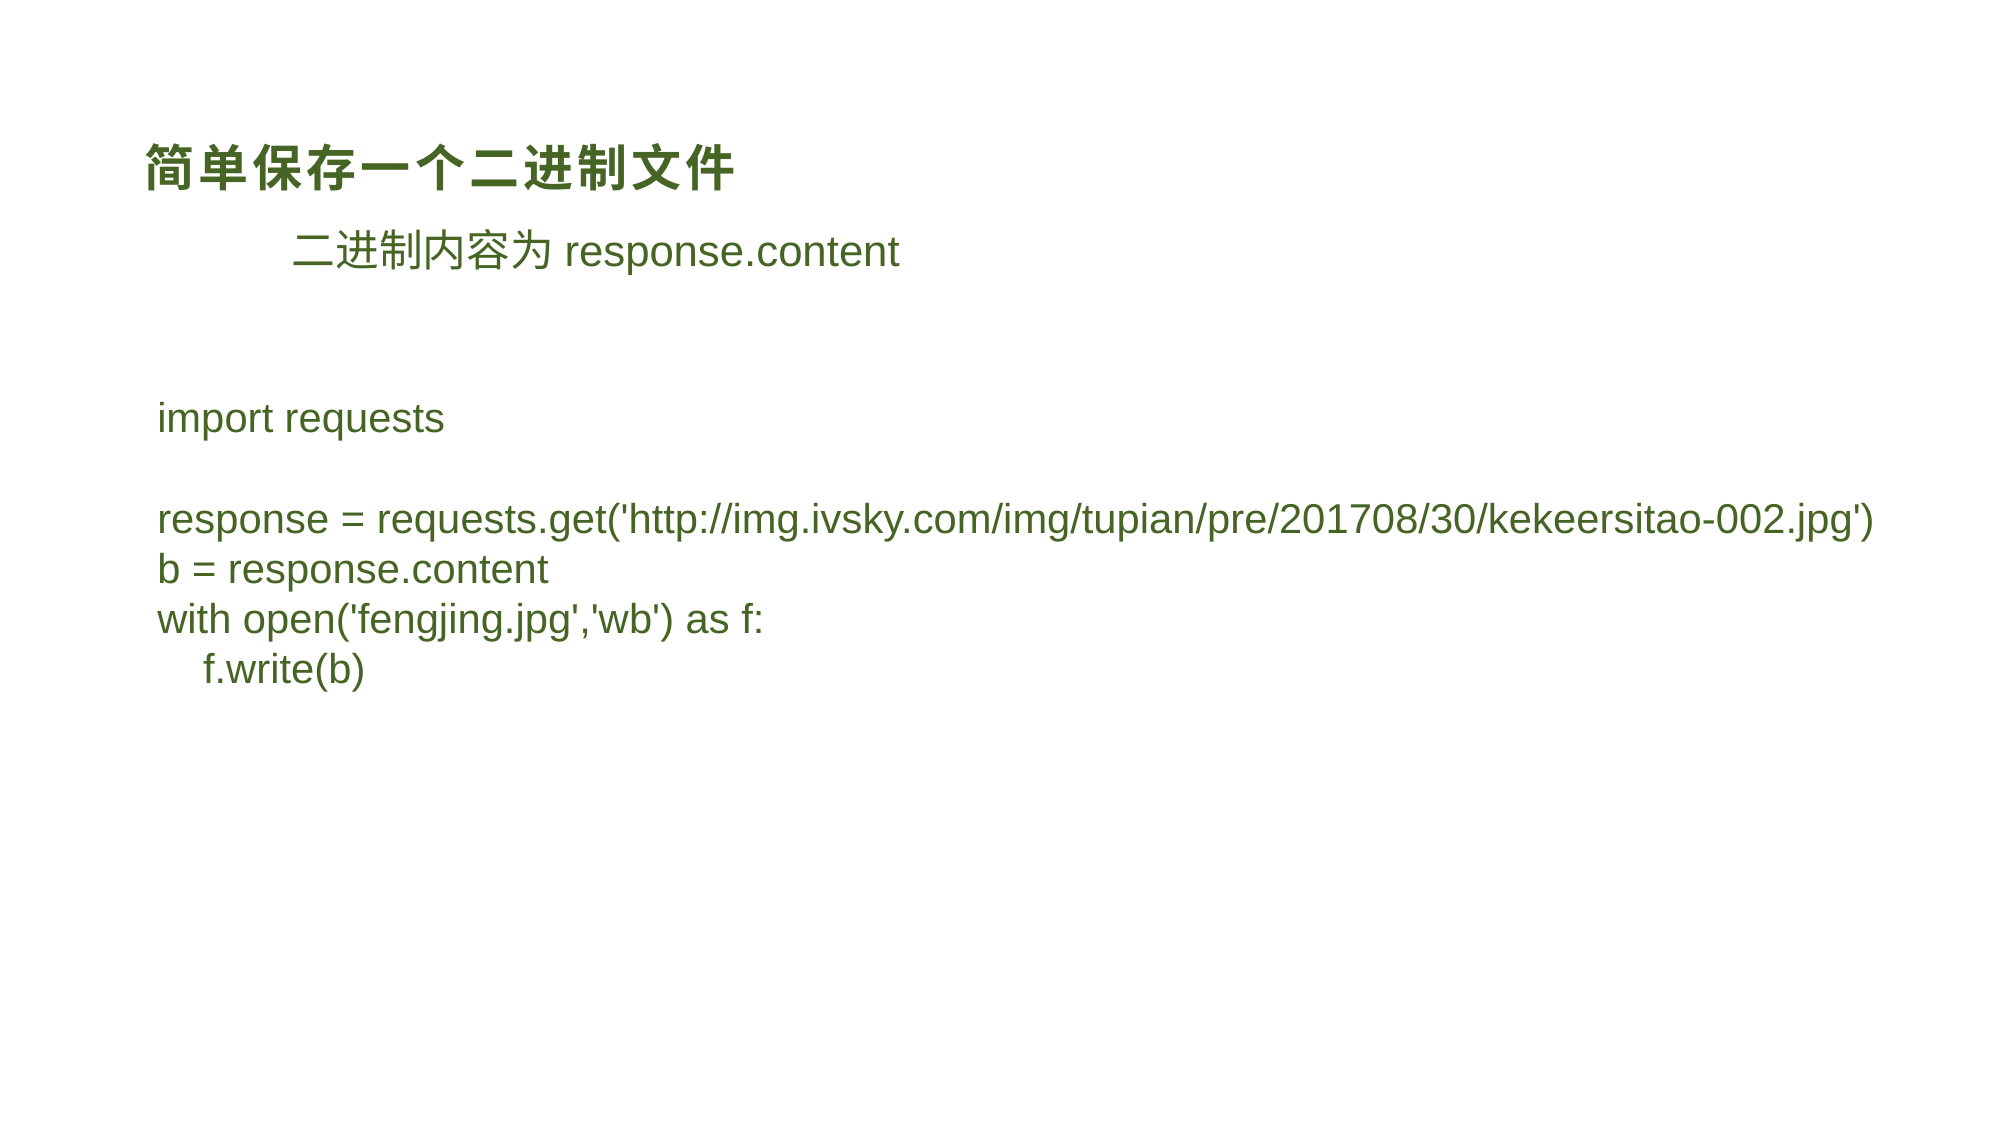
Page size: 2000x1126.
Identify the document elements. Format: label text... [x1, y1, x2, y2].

text_box 二进制内容为response.content [276, 215, 1908, 283]
text_box import requests response = requests.get('http://img.ivsky.com/img/tupian/pre/201708/30/kekeersitao-002.jpg') b = response.content with open('fengjing.jpg','wb') as f: f.write(b) [142, 383, 1945, 699]
title 简单保存一个二进制文件 [127, 130, 1908, 204]
